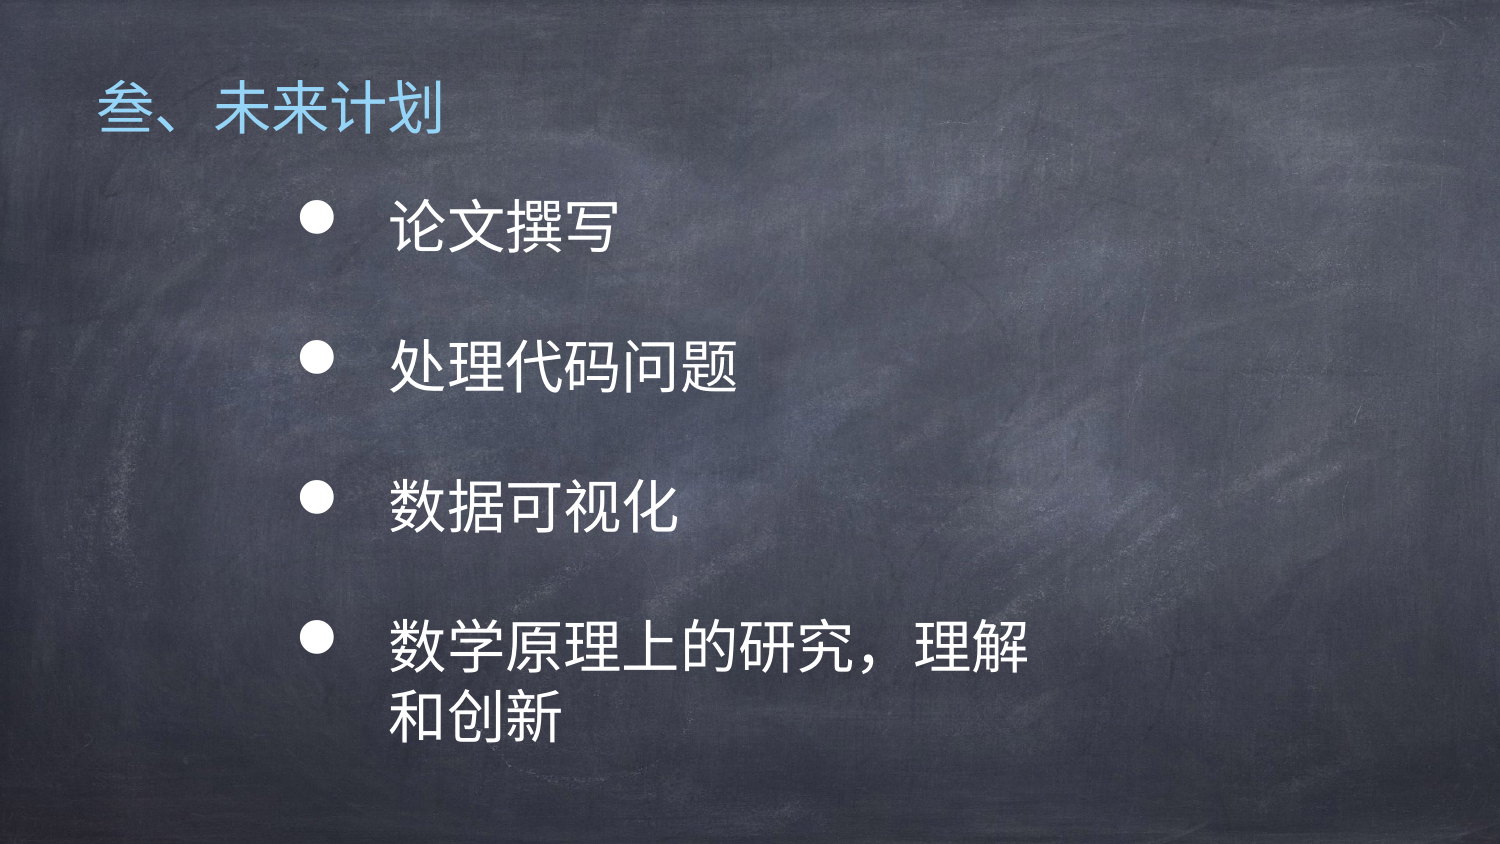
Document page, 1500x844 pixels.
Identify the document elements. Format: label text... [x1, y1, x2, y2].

text_box 叁、未来计划 [81, 64, 637, 149]
text_box 论文撰写 处理代码问题 数据可视化 数学原理上的研究，理解和创新 [280, 182, 1080, 758]
picture [0, 0, 1500, 844]
